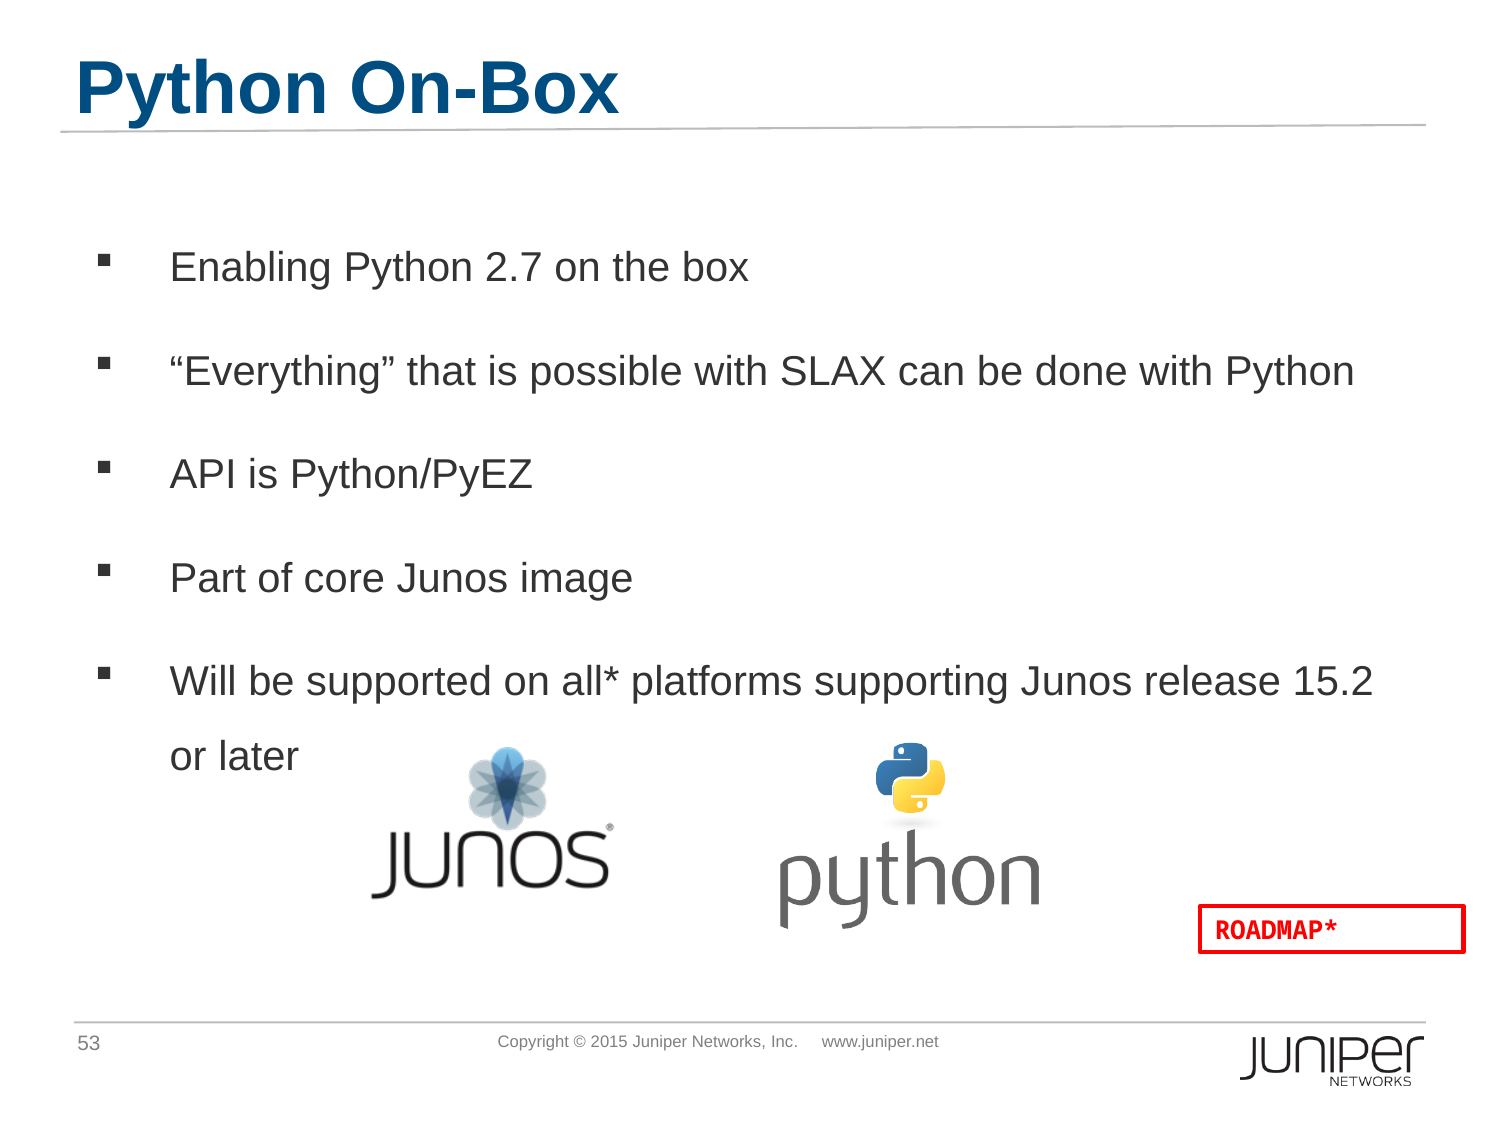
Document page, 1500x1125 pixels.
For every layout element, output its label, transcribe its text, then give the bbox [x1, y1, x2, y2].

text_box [763, 721, 1096, 981]
picture [324, 721, 660, 945]
picture [1240, 1036, 1424, 1086]
list Enabling Python 2.7 on the box “Everything” that is possible with SLAX can be done with Python API is Python/PyEZ Part of core Junos image Will be supported on all* platforms supporting Junos release 15.2 or later [79, 207, 1432, 951]
title Python On-Box [60, 41, 1427, 125]
text_box ROADMAP* [1198, 904, 1466, 954]
